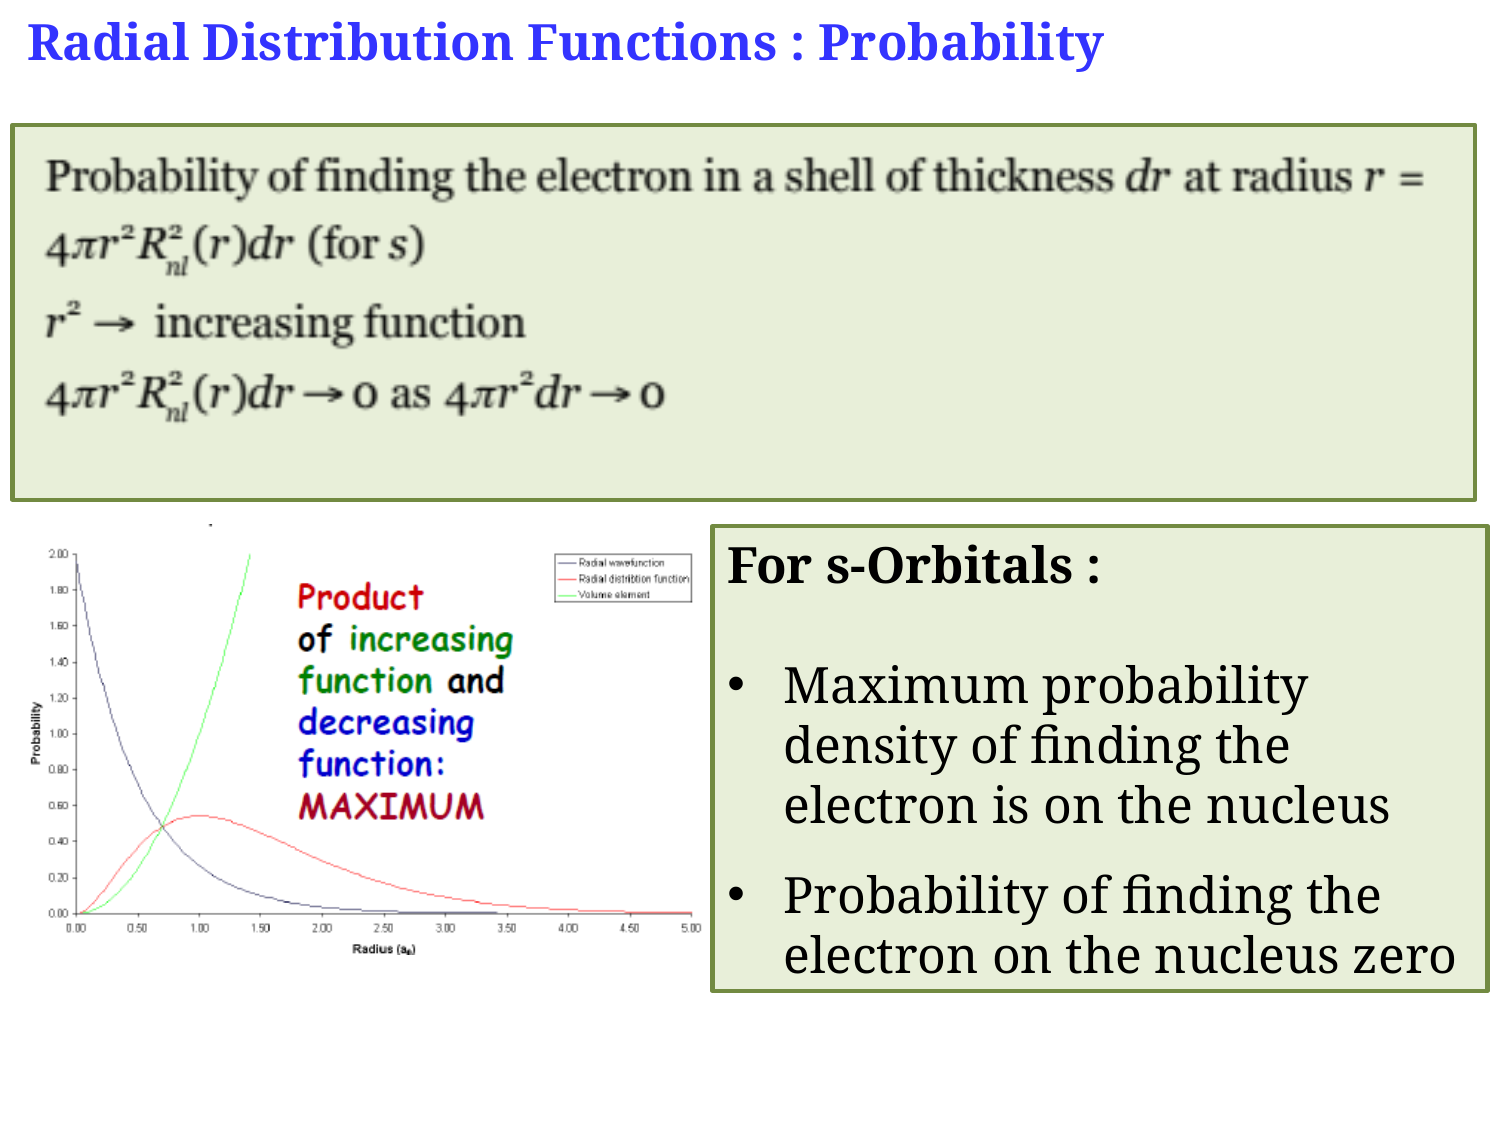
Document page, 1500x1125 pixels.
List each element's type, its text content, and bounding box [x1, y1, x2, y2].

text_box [40, 147, 1463, 426]
text_box For s-Orbitals : Maximum probability density of finding the electron is on the nucleus Probability of finding the electron on the nucleus zero [710, 524, 1490, 993]
picture [12, 524, 726, 955]
text_box [10, 123, 1477, 502]
text_box Radial Distribution Functions : Probability [12, 3, 1175, 79]
